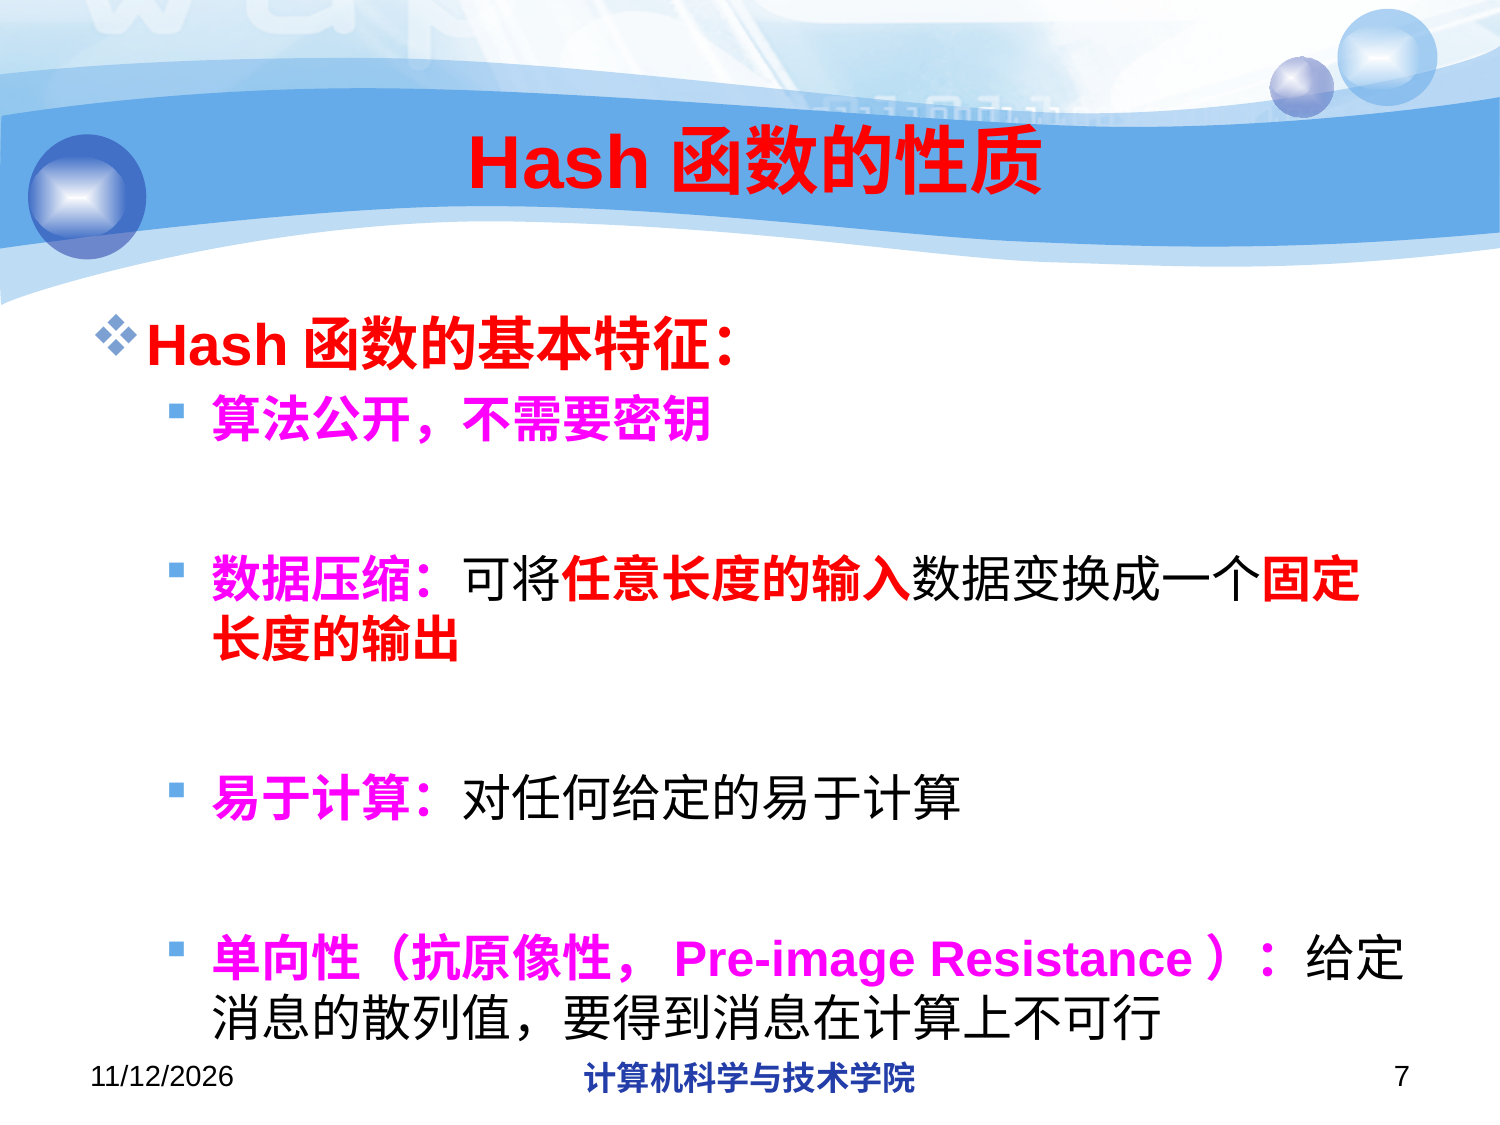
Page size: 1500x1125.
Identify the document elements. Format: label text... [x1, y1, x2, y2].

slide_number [74, 1049, 426, 1103]
picture [0, 0, 1500, 112]
slide_number 7 [1074, 1049, 1426, 1103]
title Hash函数的性质 [149, 112, 1363, 206]
footer 计算机科学与技术学院 [512, 1049, 988, 1103]
